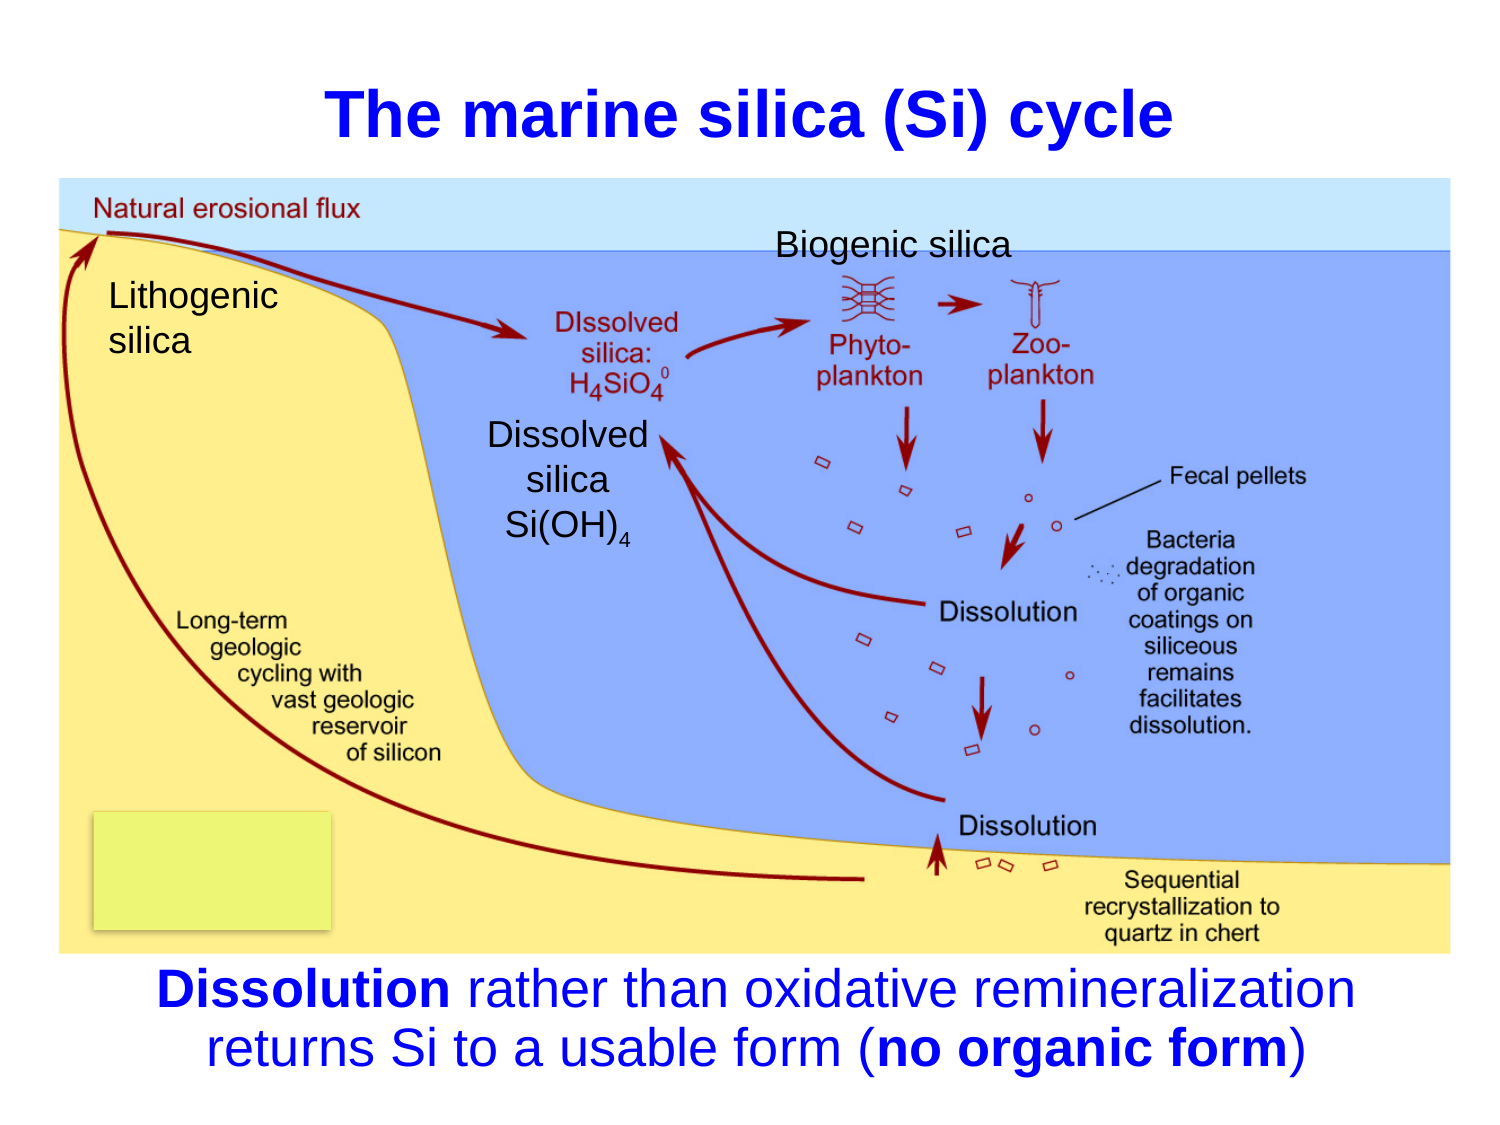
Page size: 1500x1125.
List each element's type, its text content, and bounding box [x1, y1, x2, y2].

picture [16, 178, 1484, 954]
text_box The marine silica (Si) cycle [0, 63, 1500, 158]
text_box Dissolution rather than oxidative remineralization returns Si to a usable form (no organic form) [68, 962, 1446, 1086]
